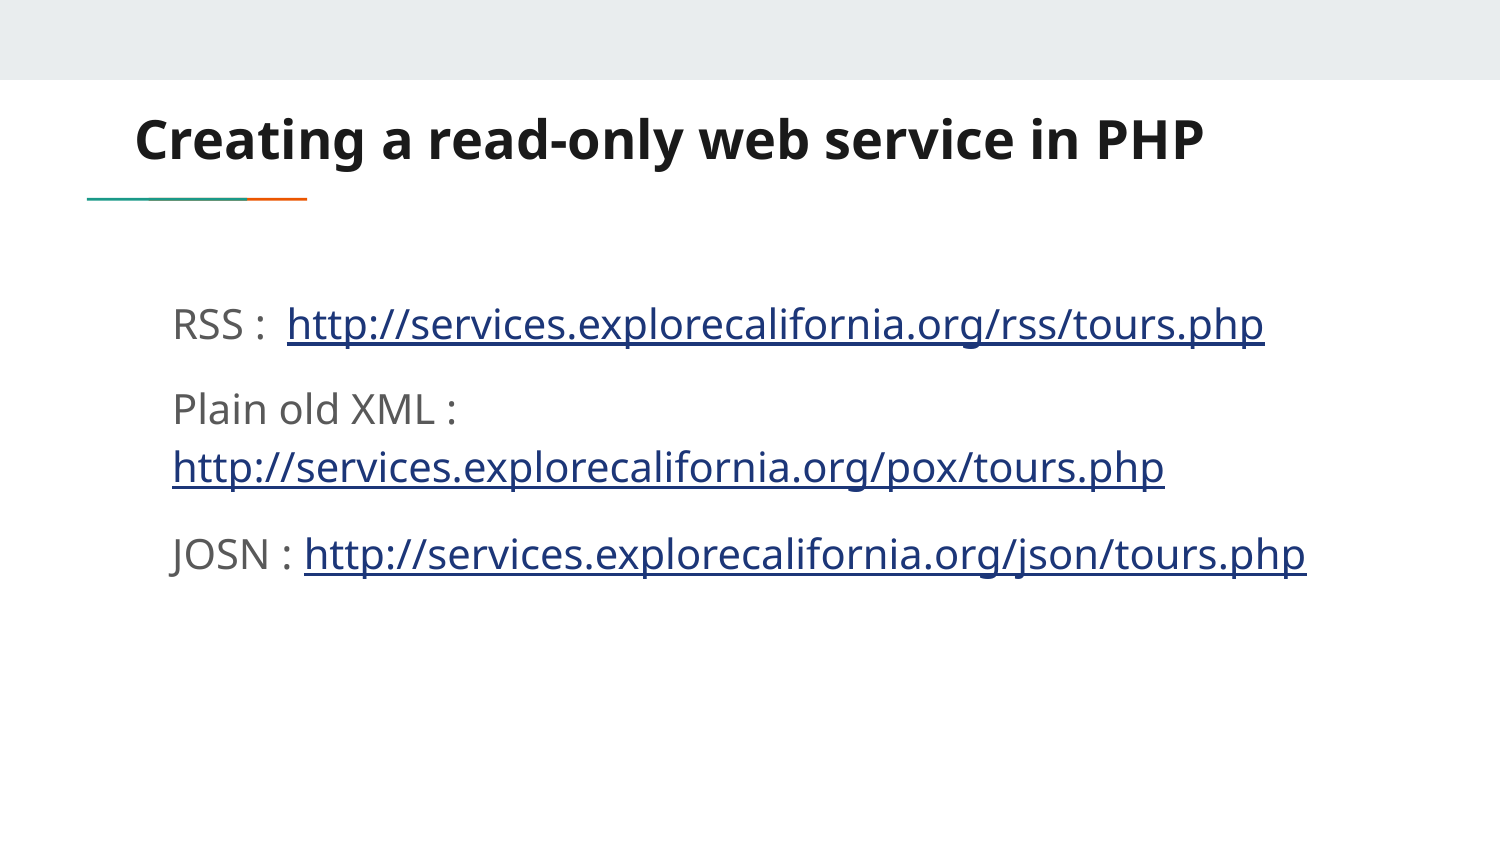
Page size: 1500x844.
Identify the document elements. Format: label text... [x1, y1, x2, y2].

title Creating a read-only web service in PHP [119, 89, 1381, 178]
list RSS : http://services.explorecalifornia.org/rss/tours.php Plain old XML : http://services.explorecalifornia.org/pox/tours.php JOSN : http://services.explorecalifornia.org/json/tours.php [157, 273, 1419, 645]
